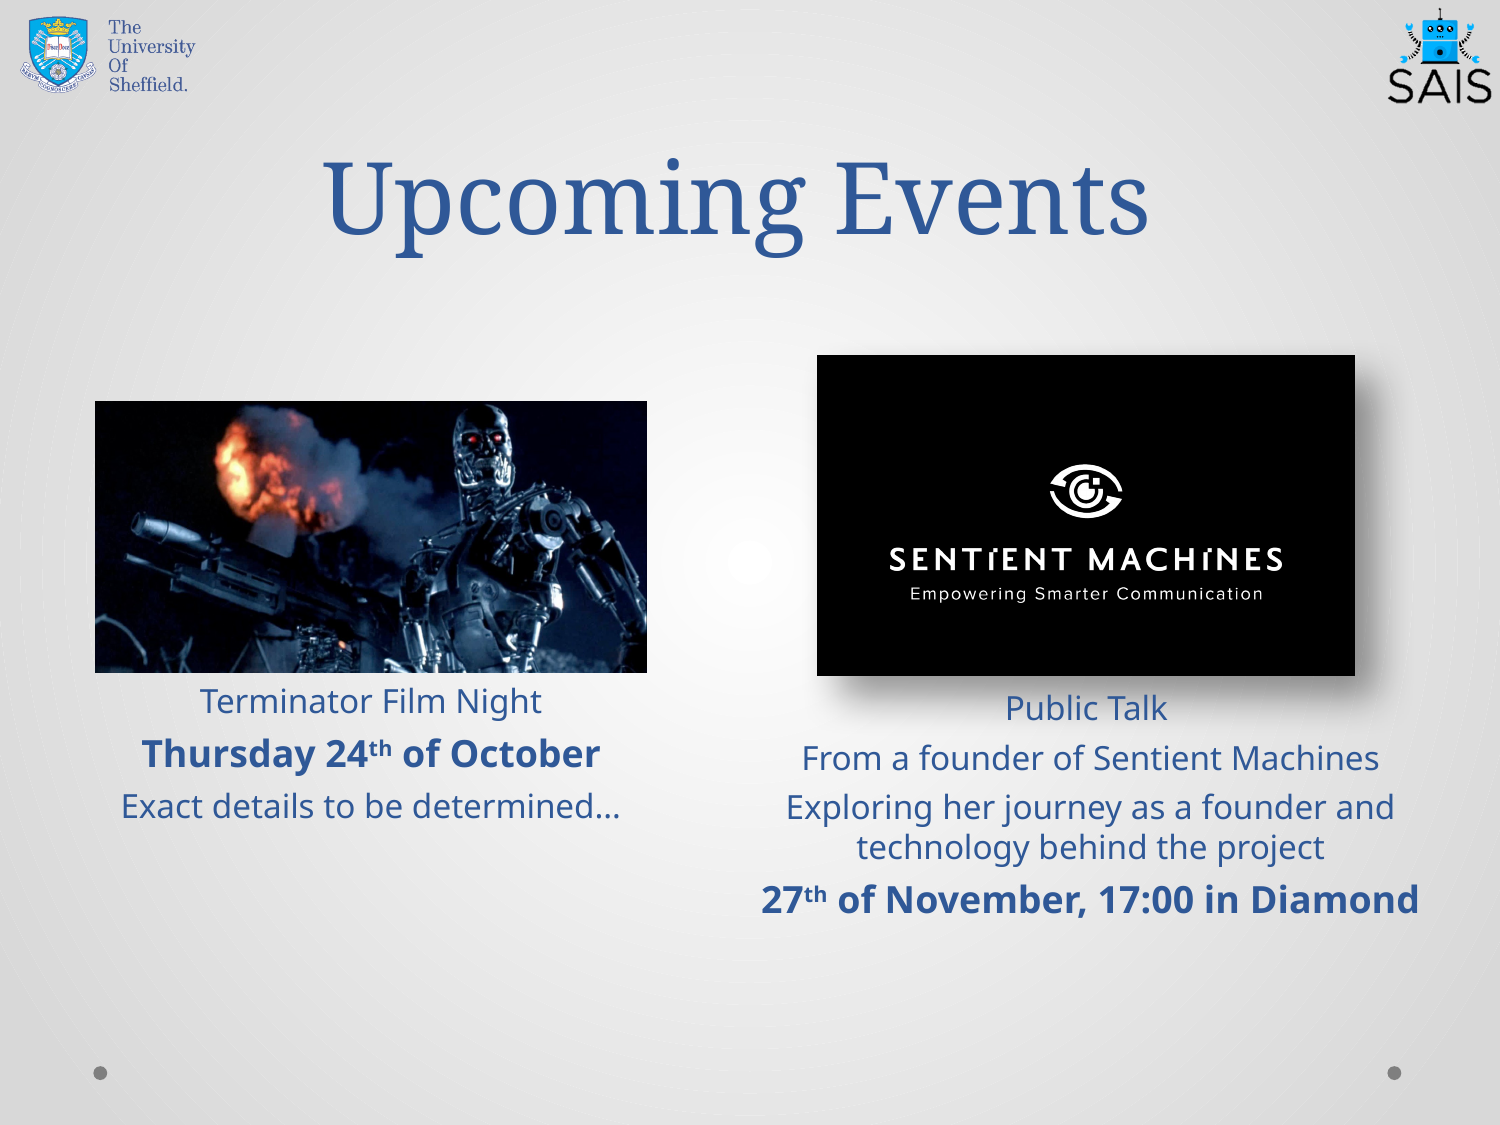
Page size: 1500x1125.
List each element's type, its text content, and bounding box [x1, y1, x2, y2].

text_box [78, 401, 665, 915]
picture [1378, 0, 1500, 109]
picture [0, 0, 278, 109]
title Upcoming Events [62, 0, 1413, 263]
picture [890, 428, 1283, 604]
text_box Public Talk From a founder of Sentient Machines Exploring her journey as a founder and technology behind the project 27th of November, 17:00 in Diamond [699, 679, 1482, 974]
